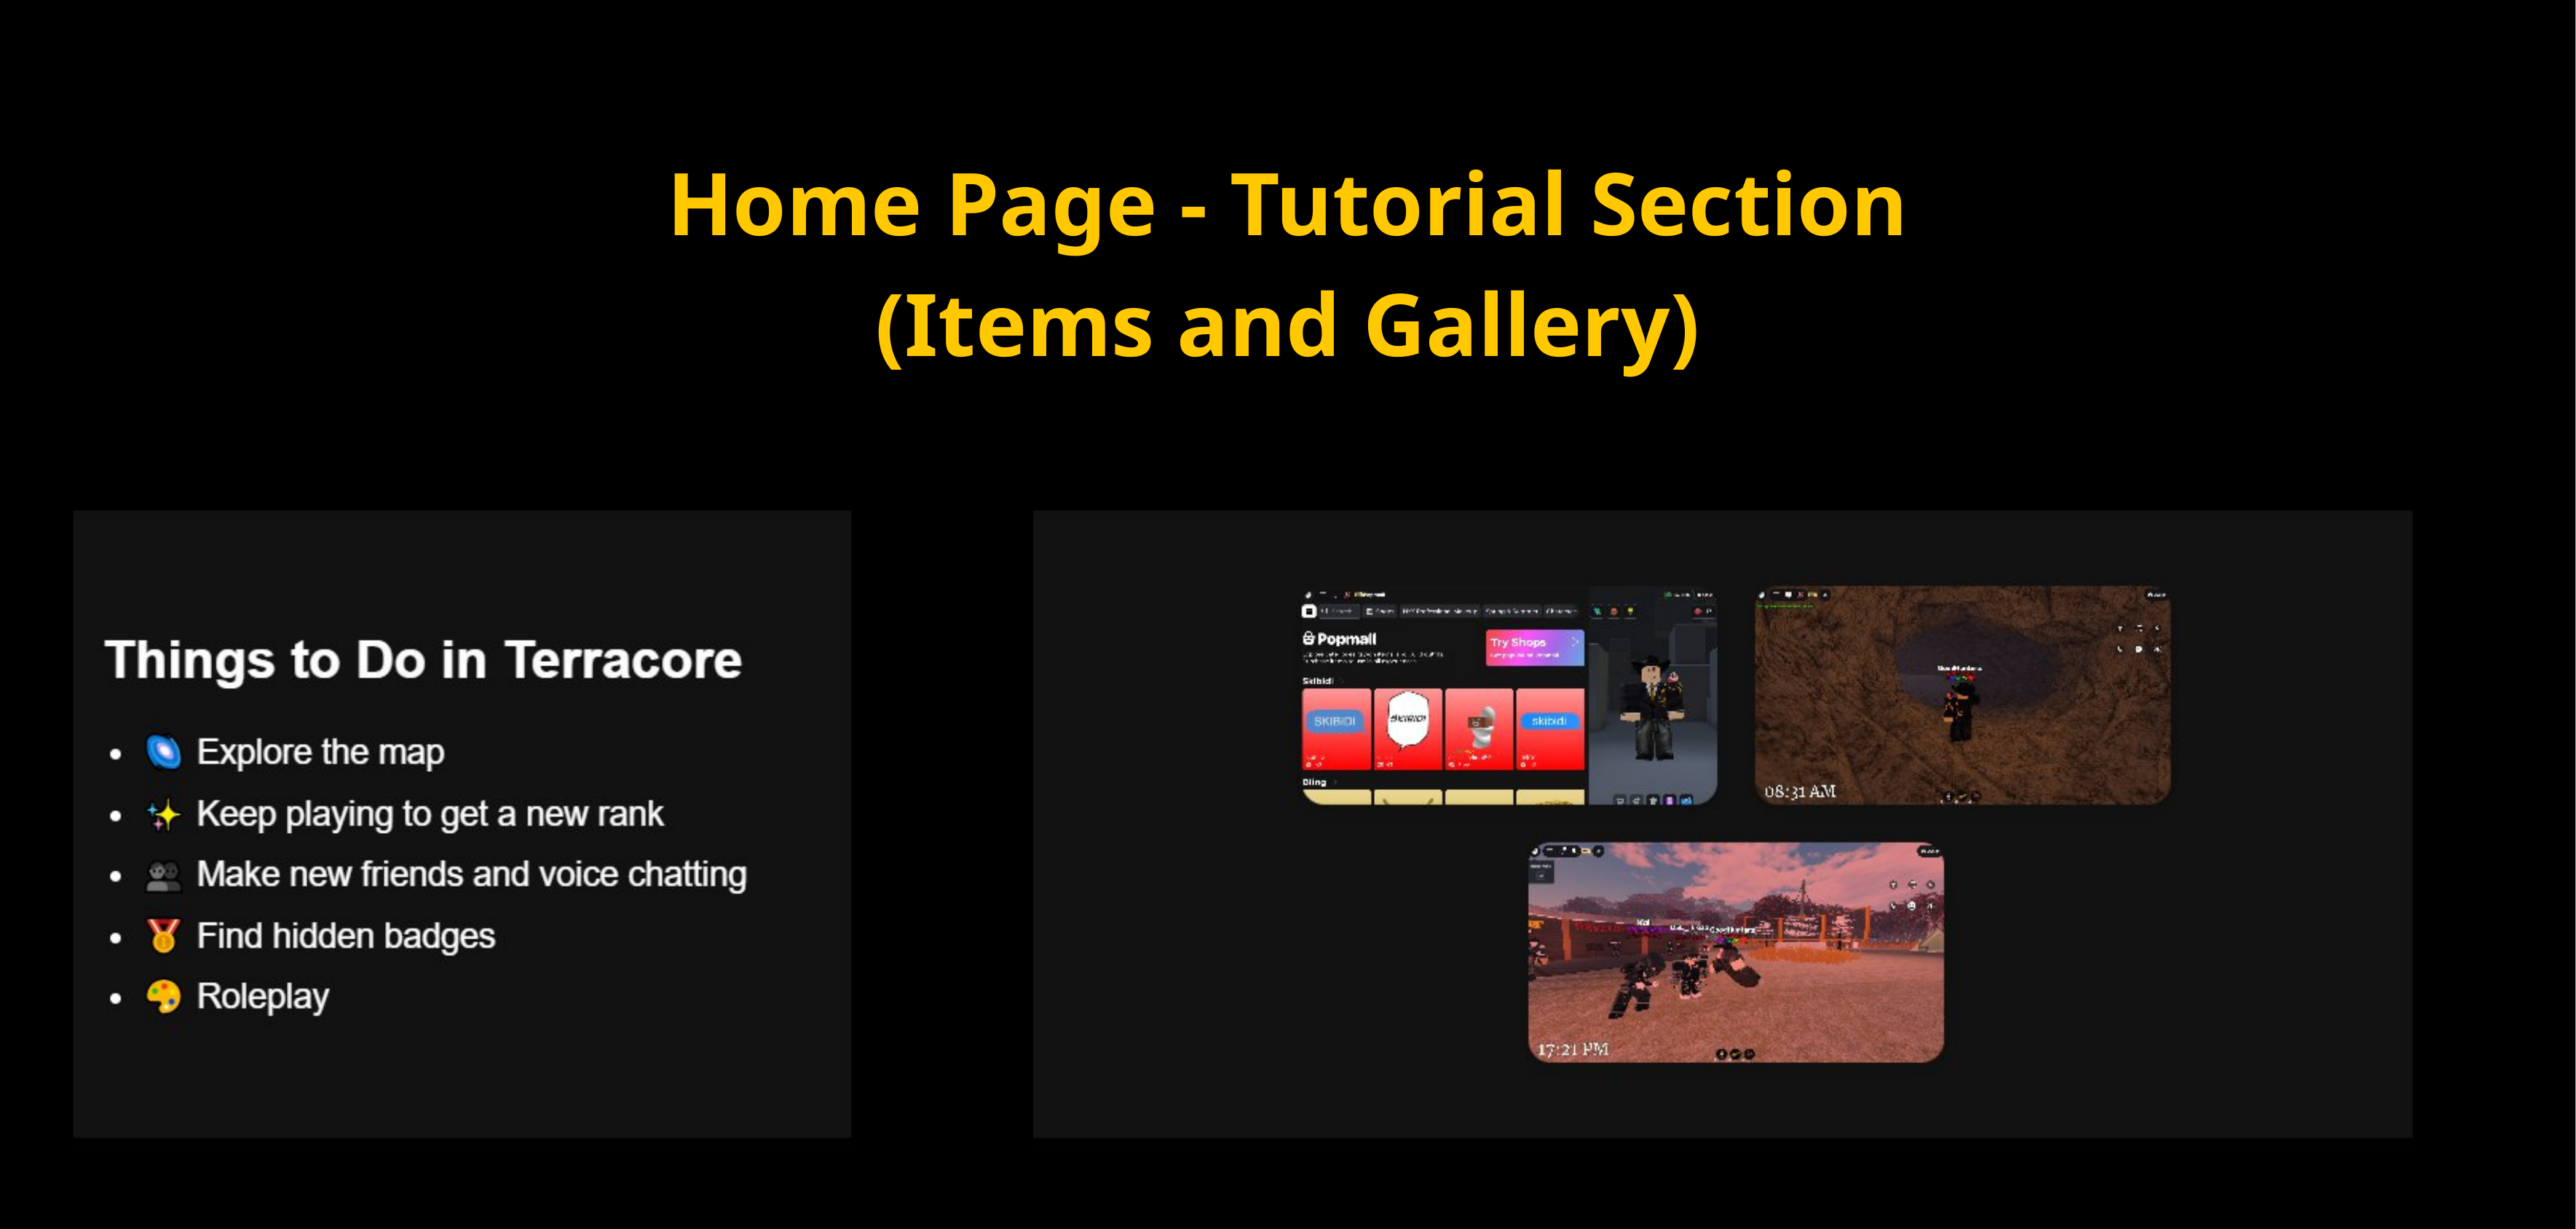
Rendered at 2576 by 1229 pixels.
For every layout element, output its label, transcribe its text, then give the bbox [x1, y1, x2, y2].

text_box [1033, 496, 2413, 1190]
text_box [73, 496, 852, 1190]
text_box Home Page - Tutorial Section (Items and Gallery) [44, 132, 2531, 374]
